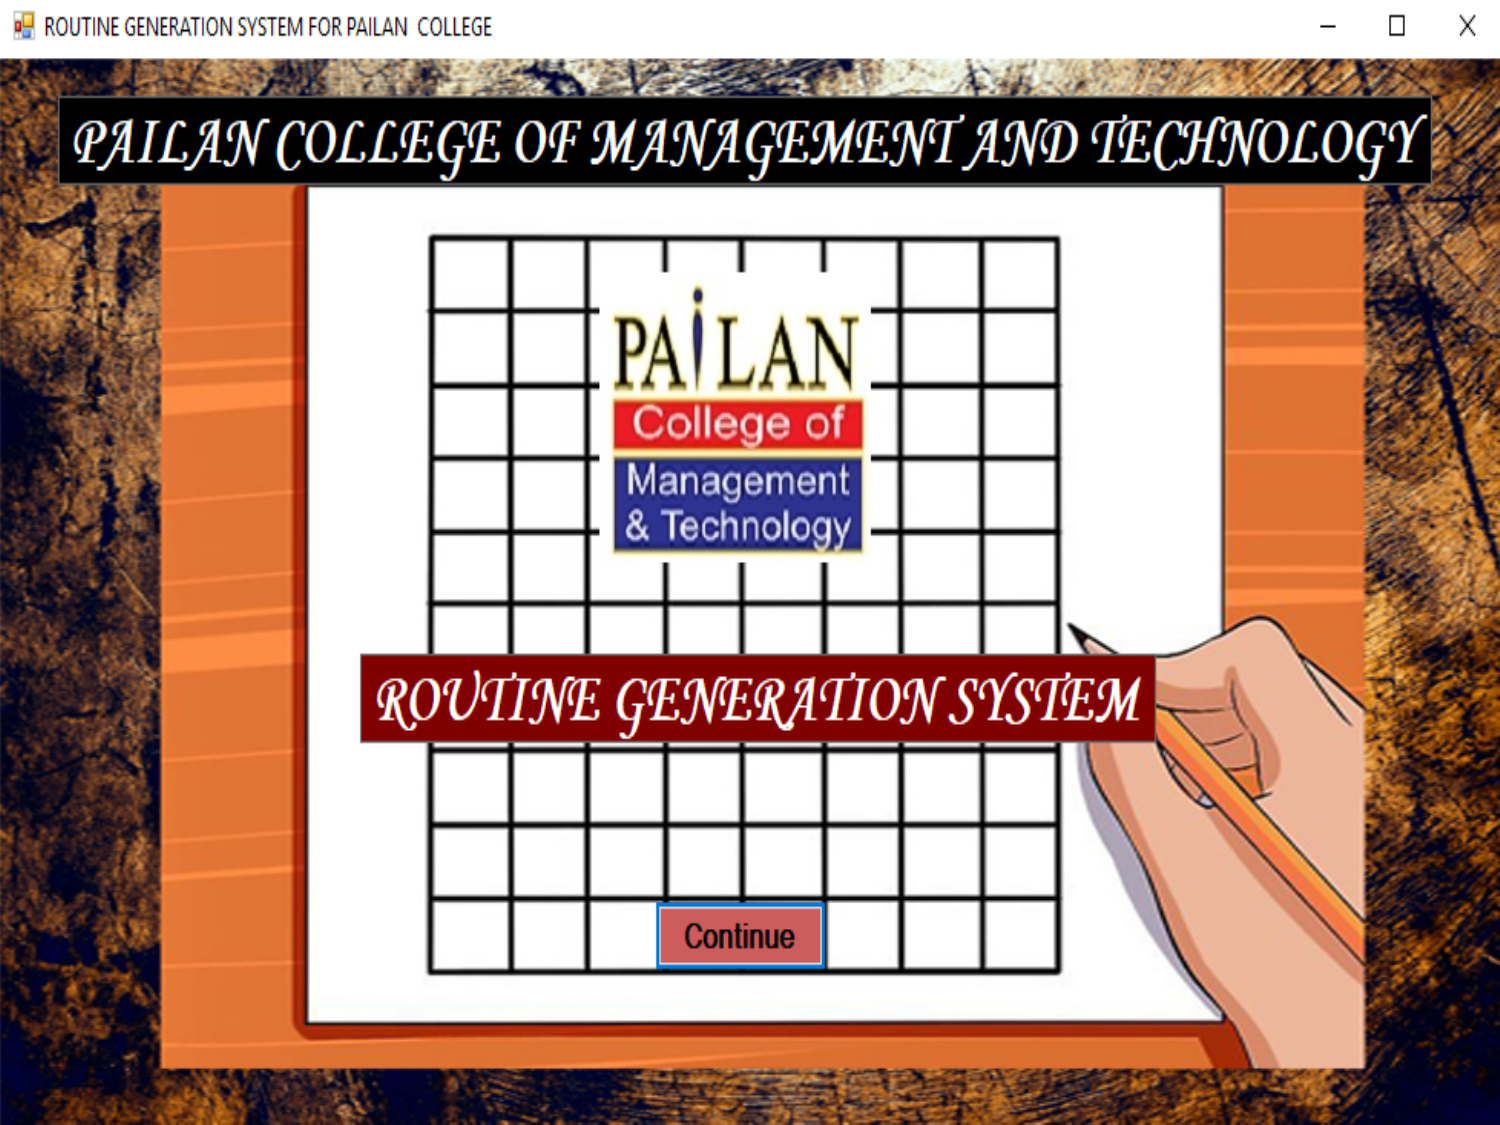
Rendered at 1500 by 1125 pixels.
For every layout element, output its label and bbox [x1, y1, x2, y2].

list [0, 0, 1500, 1125]
